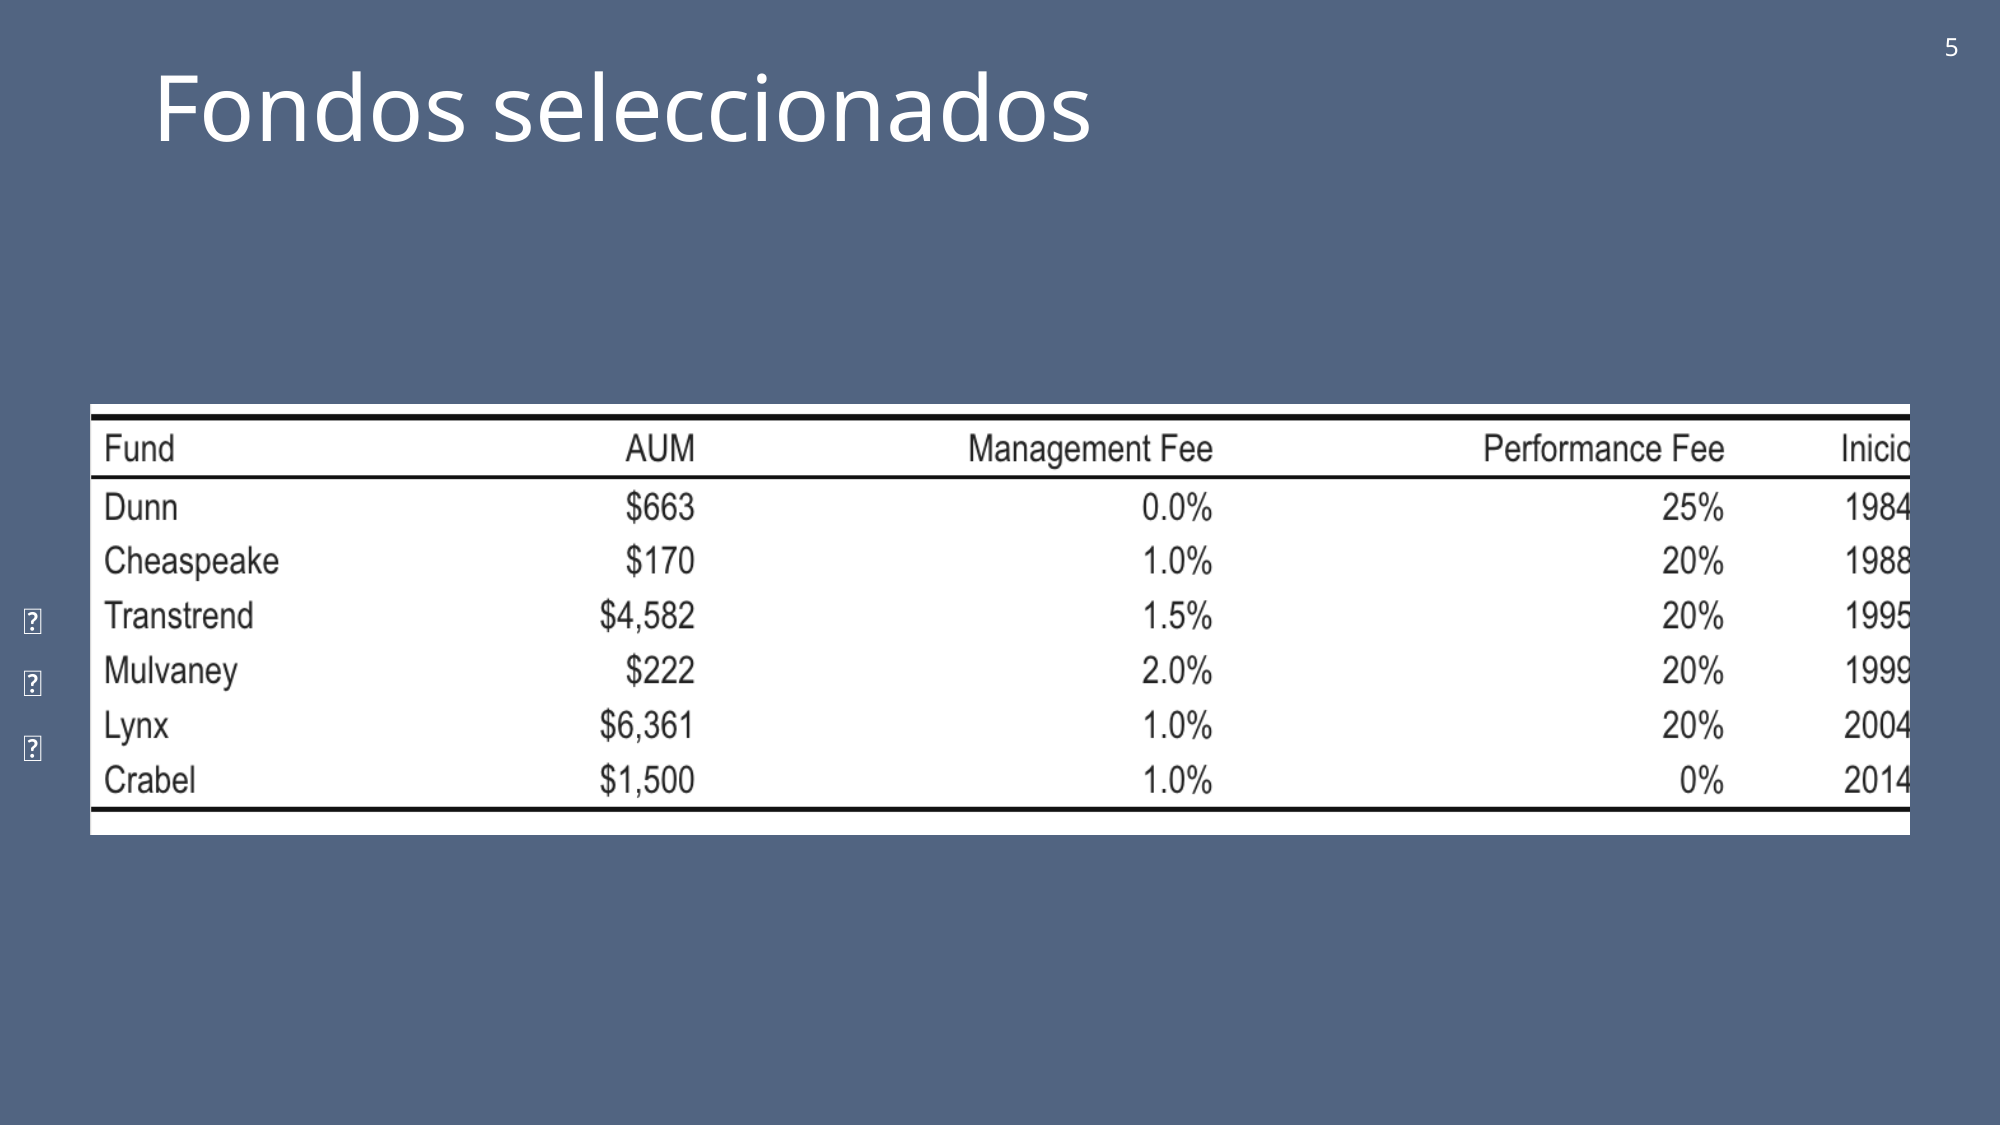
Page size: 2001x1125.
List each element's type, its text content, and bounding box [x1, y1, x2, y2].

text_box ✅ [8, 589, 90, 650]
text_box ✅ [8, 651, 90, 712]
title Fondos seleccionados [137, 3, 1863, 221]
text_box ✅ [8, 716, 90, 777]
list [90, 404, 1910, 835]
slide_number 5 [1523, 18, 1974, 79]
